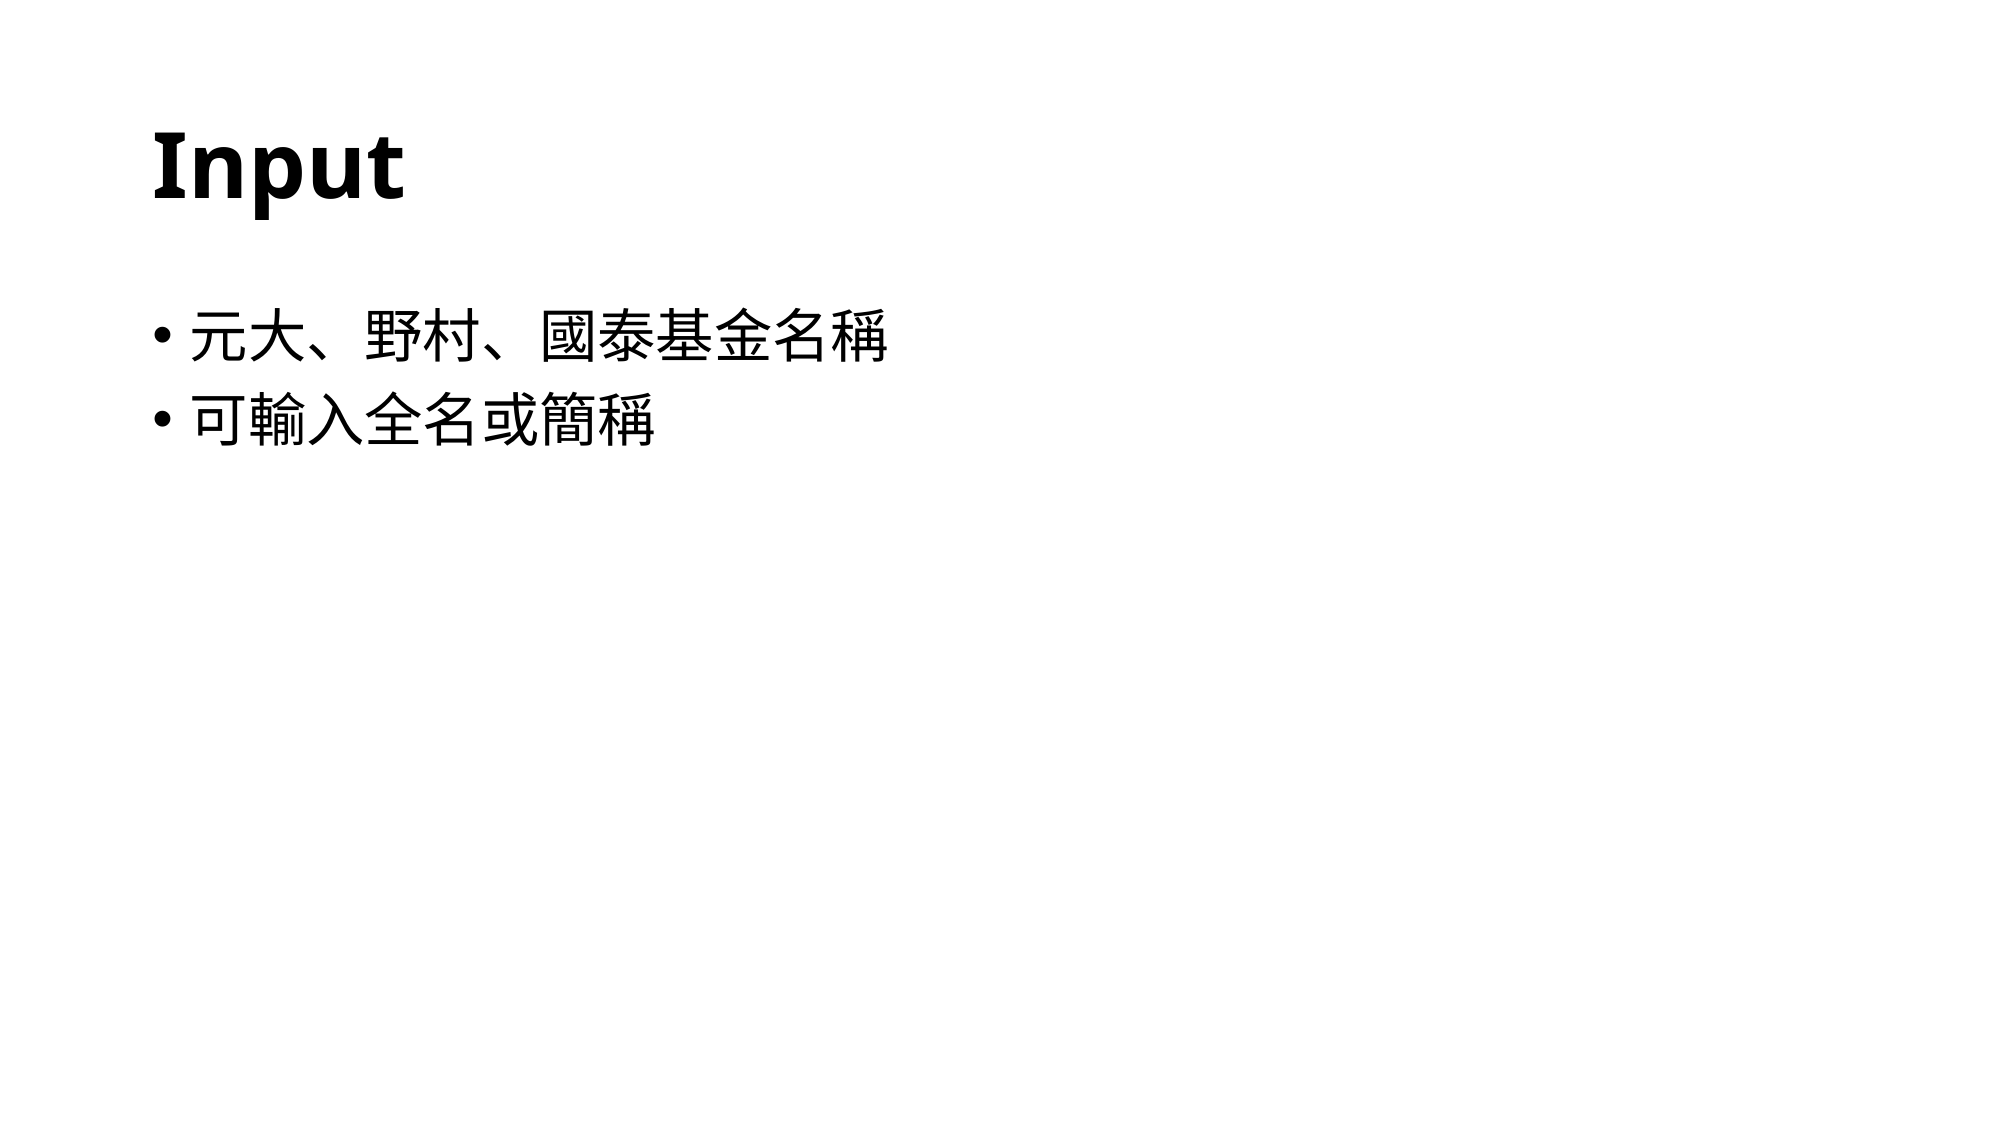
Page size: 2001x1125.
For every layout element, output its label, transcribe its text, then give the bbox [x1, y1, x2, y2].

title Input [137, 59, 1863, 278]
list 元大、野村、國泰基金名稱 可輸入全名或簡稱 [137, 299, 1863, 1014]
